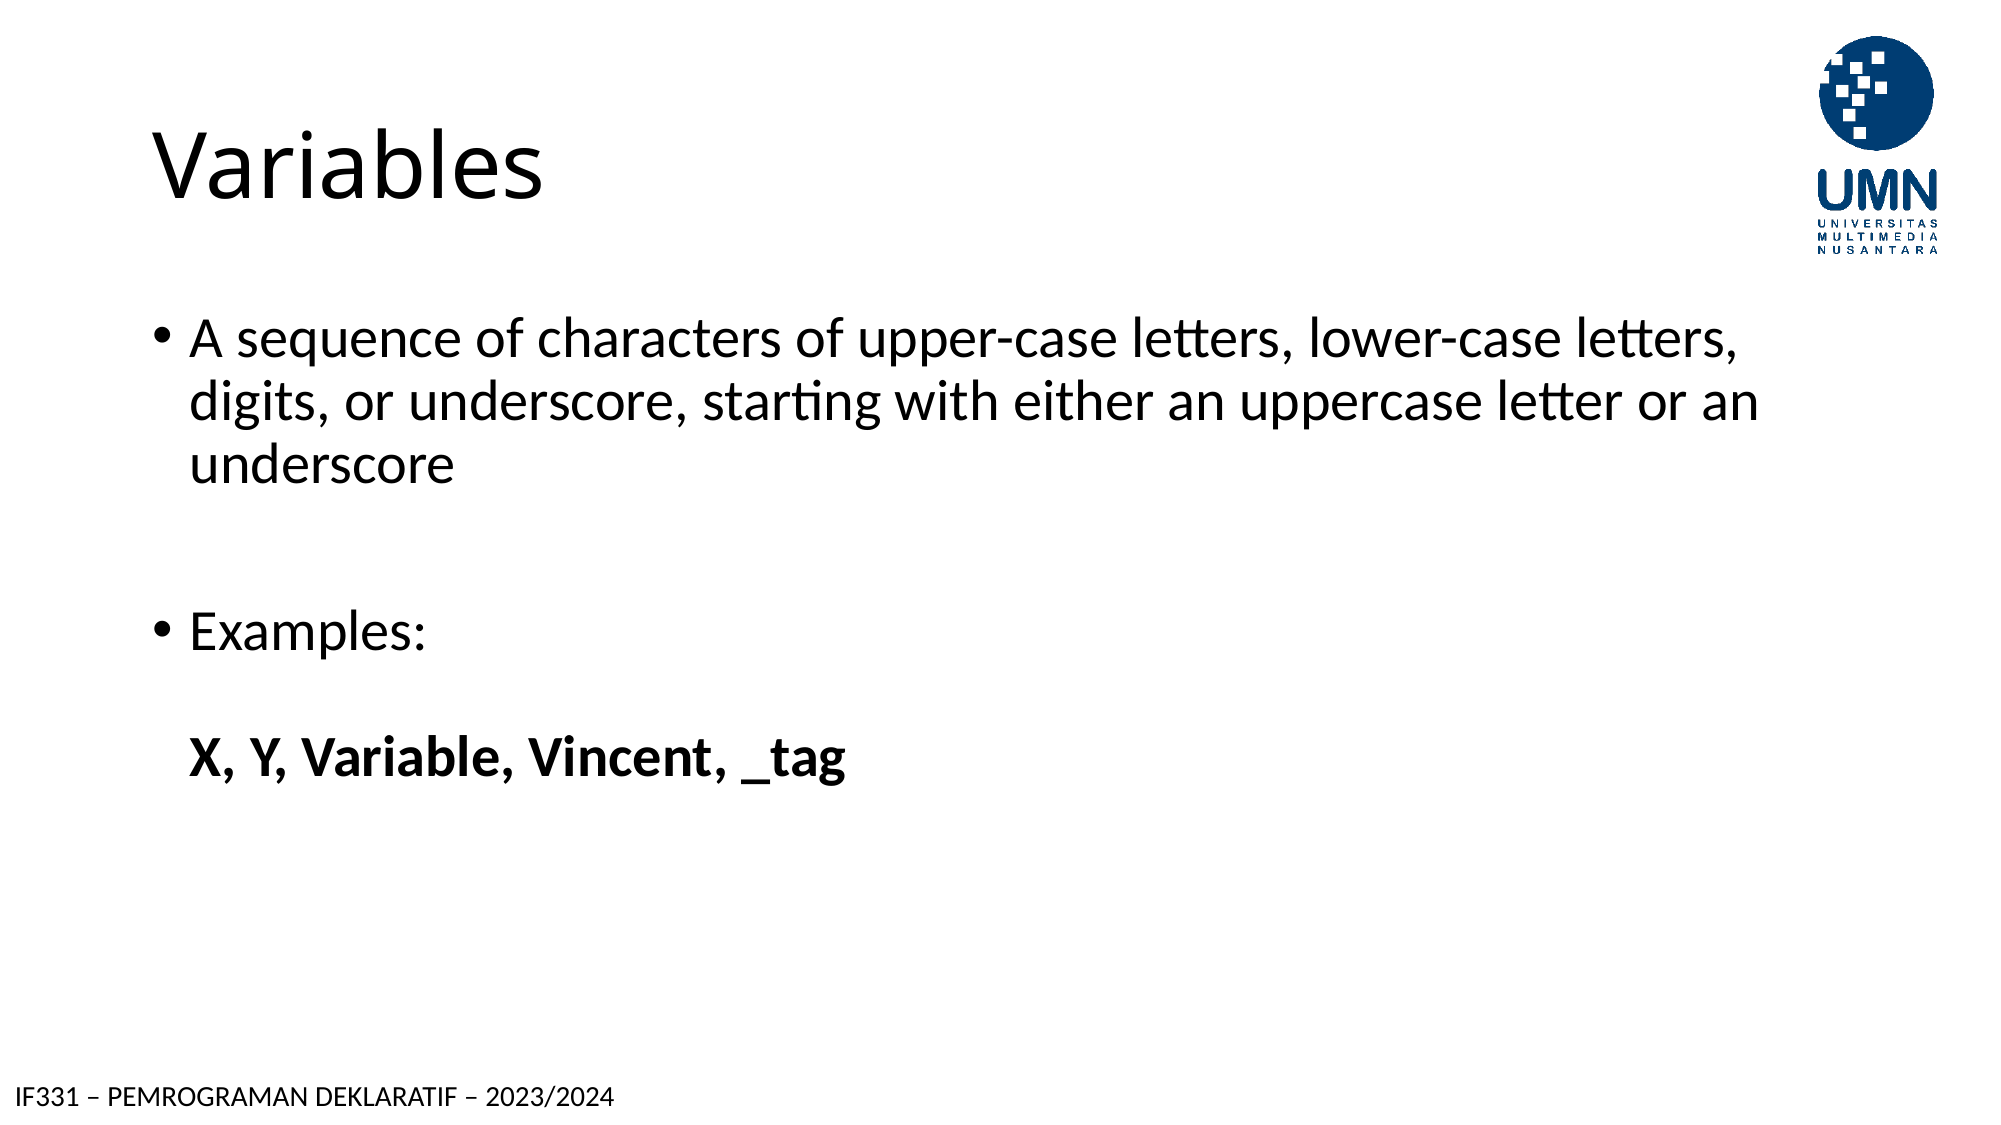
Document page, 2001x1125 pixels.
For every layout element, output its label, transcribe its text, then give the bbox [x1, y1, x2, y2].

list A sequence of characters of upper-case letters, lower-case letters, digits, or underscore, starting with either an uppercase letter or an underscore Examples: X, Y, Variable, Vincent, _tag [137, 299, 1863, 1014]
text_box IF331 – PEMROGRAMAN DEKLARATIF – 2023/2024 [0, 1069, 2000, 1120]
picture [1818, 36, 1937, 254]
title Variables [137, 59, 1863, 278]
